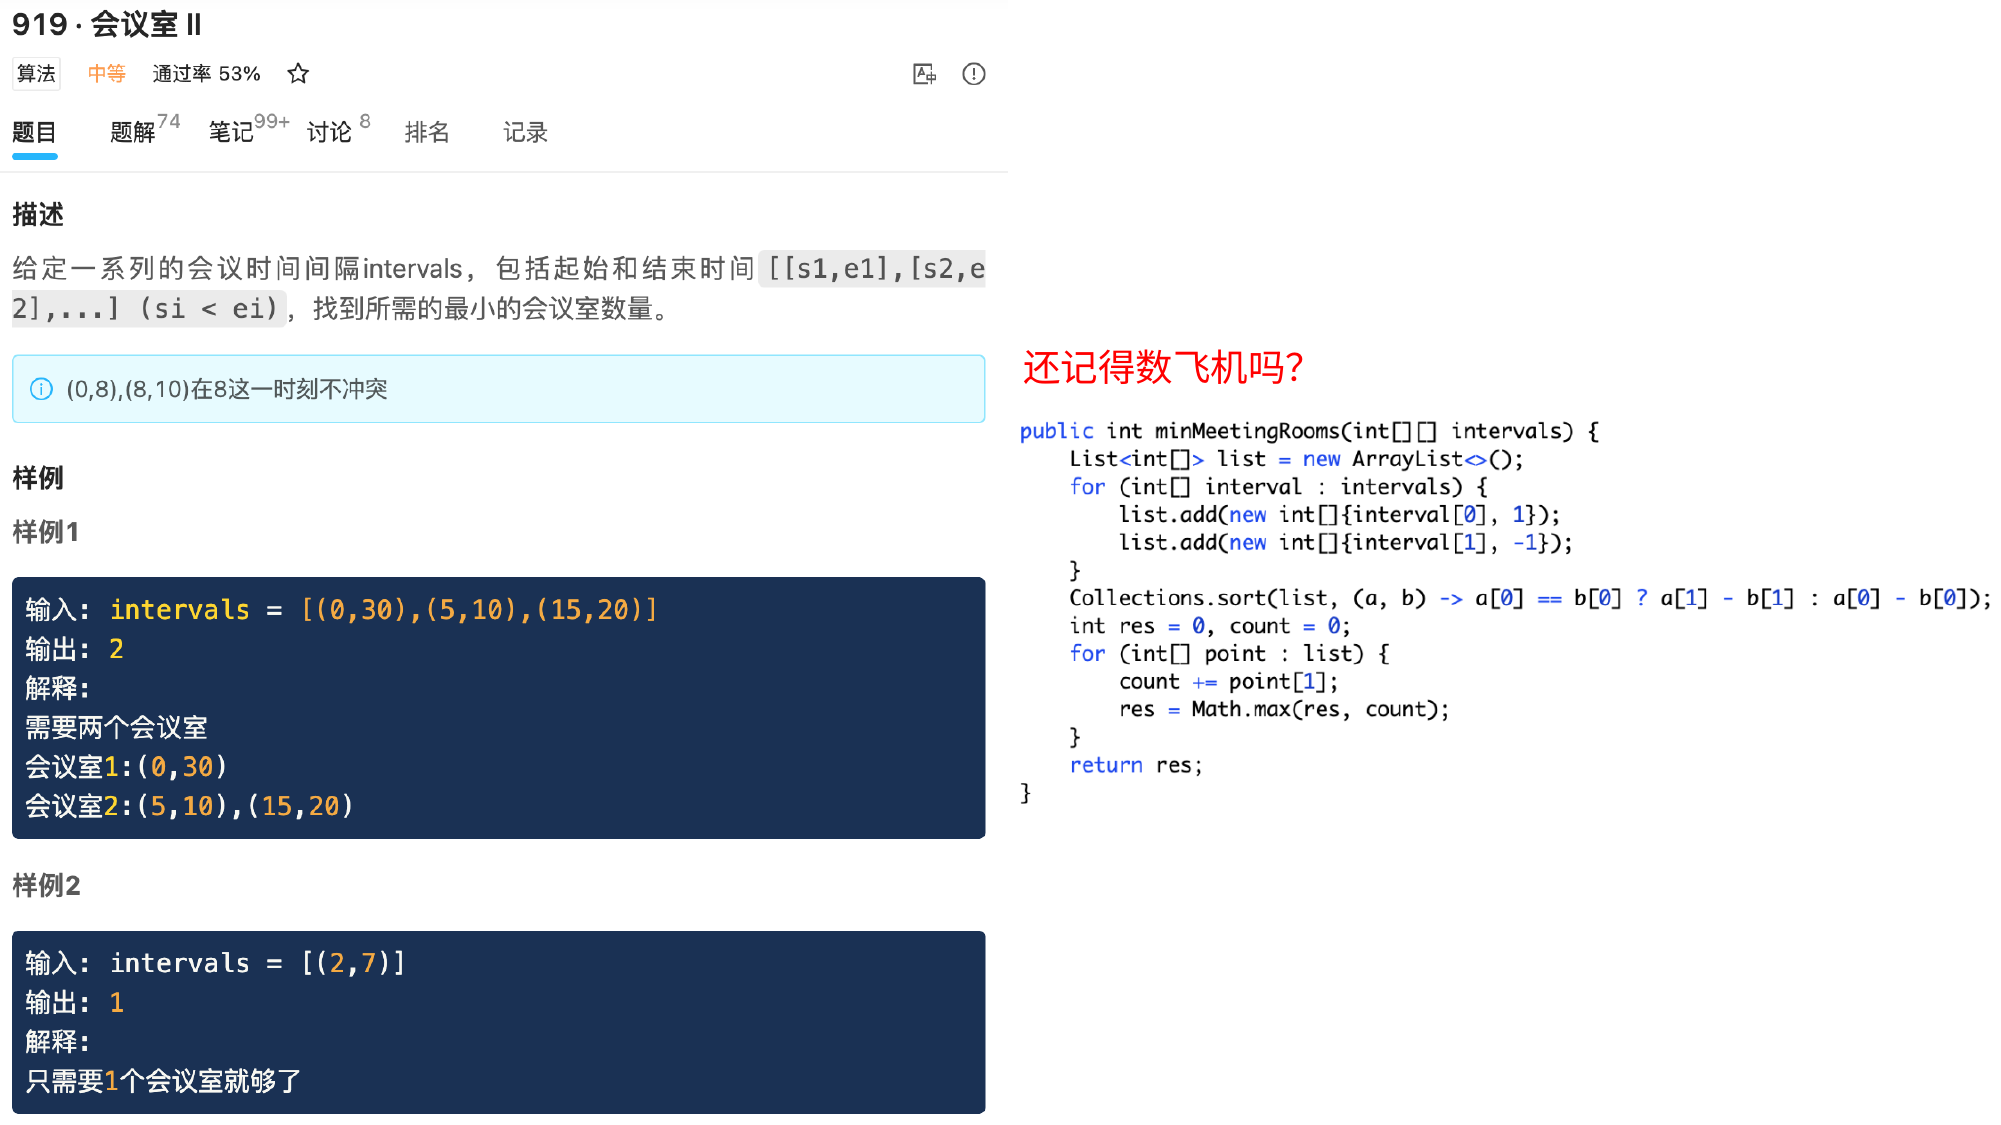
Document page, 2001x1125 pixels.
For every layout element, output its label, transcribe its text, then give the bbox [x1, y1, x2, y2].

text_box 还记得数飞机吗？ [1008, 336, 1339, 396]
picture [0, 0, 2000, 1125]
